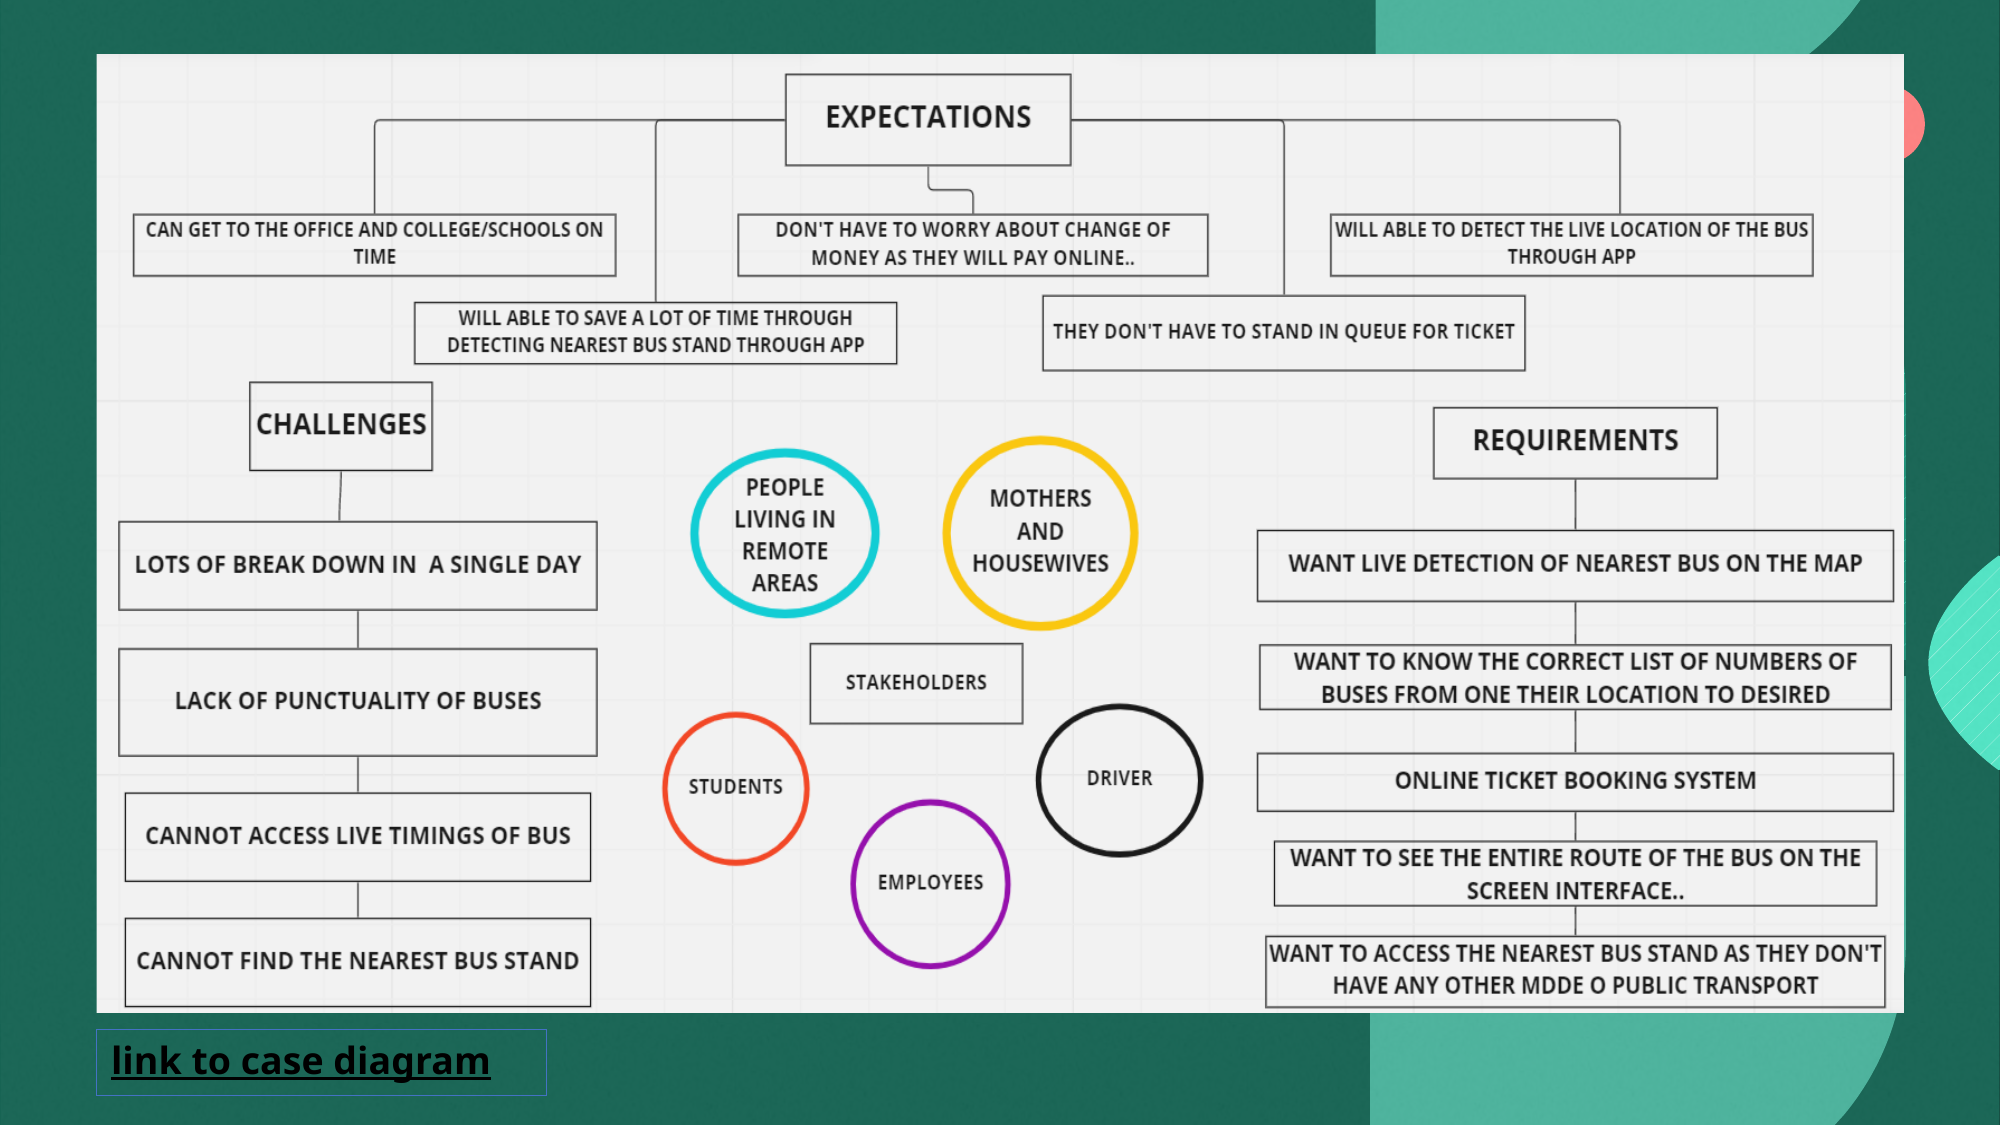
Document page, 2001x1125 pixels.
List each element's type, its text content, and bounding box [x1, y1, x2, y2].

text_box link to case diagram [96, 1029, 547, 1096]
picture [96, 54, 1904, 1013]
